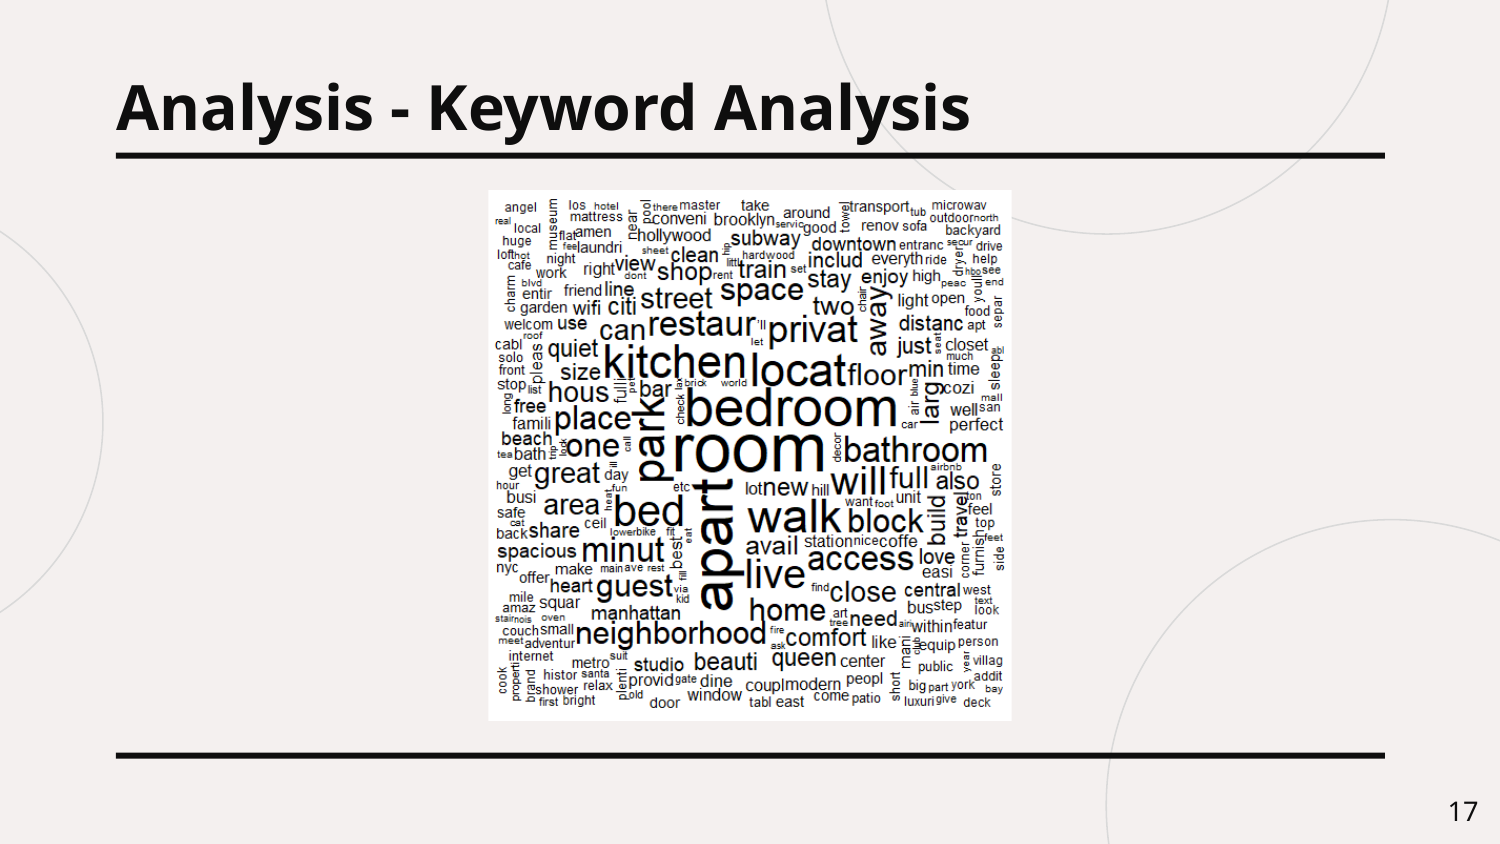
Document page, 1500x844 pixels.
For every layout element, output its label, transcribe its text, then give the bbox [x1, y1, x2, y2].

picture [488, 190, 1012, 722]
title Analysis - Keyword Analysis [101, 52, 1006, 153]
text_box [115, 752, 1385, 759]
slide_number ‹#› [1403, 779, 1494, 844]
text_box [115, 152, 1385, 159]
